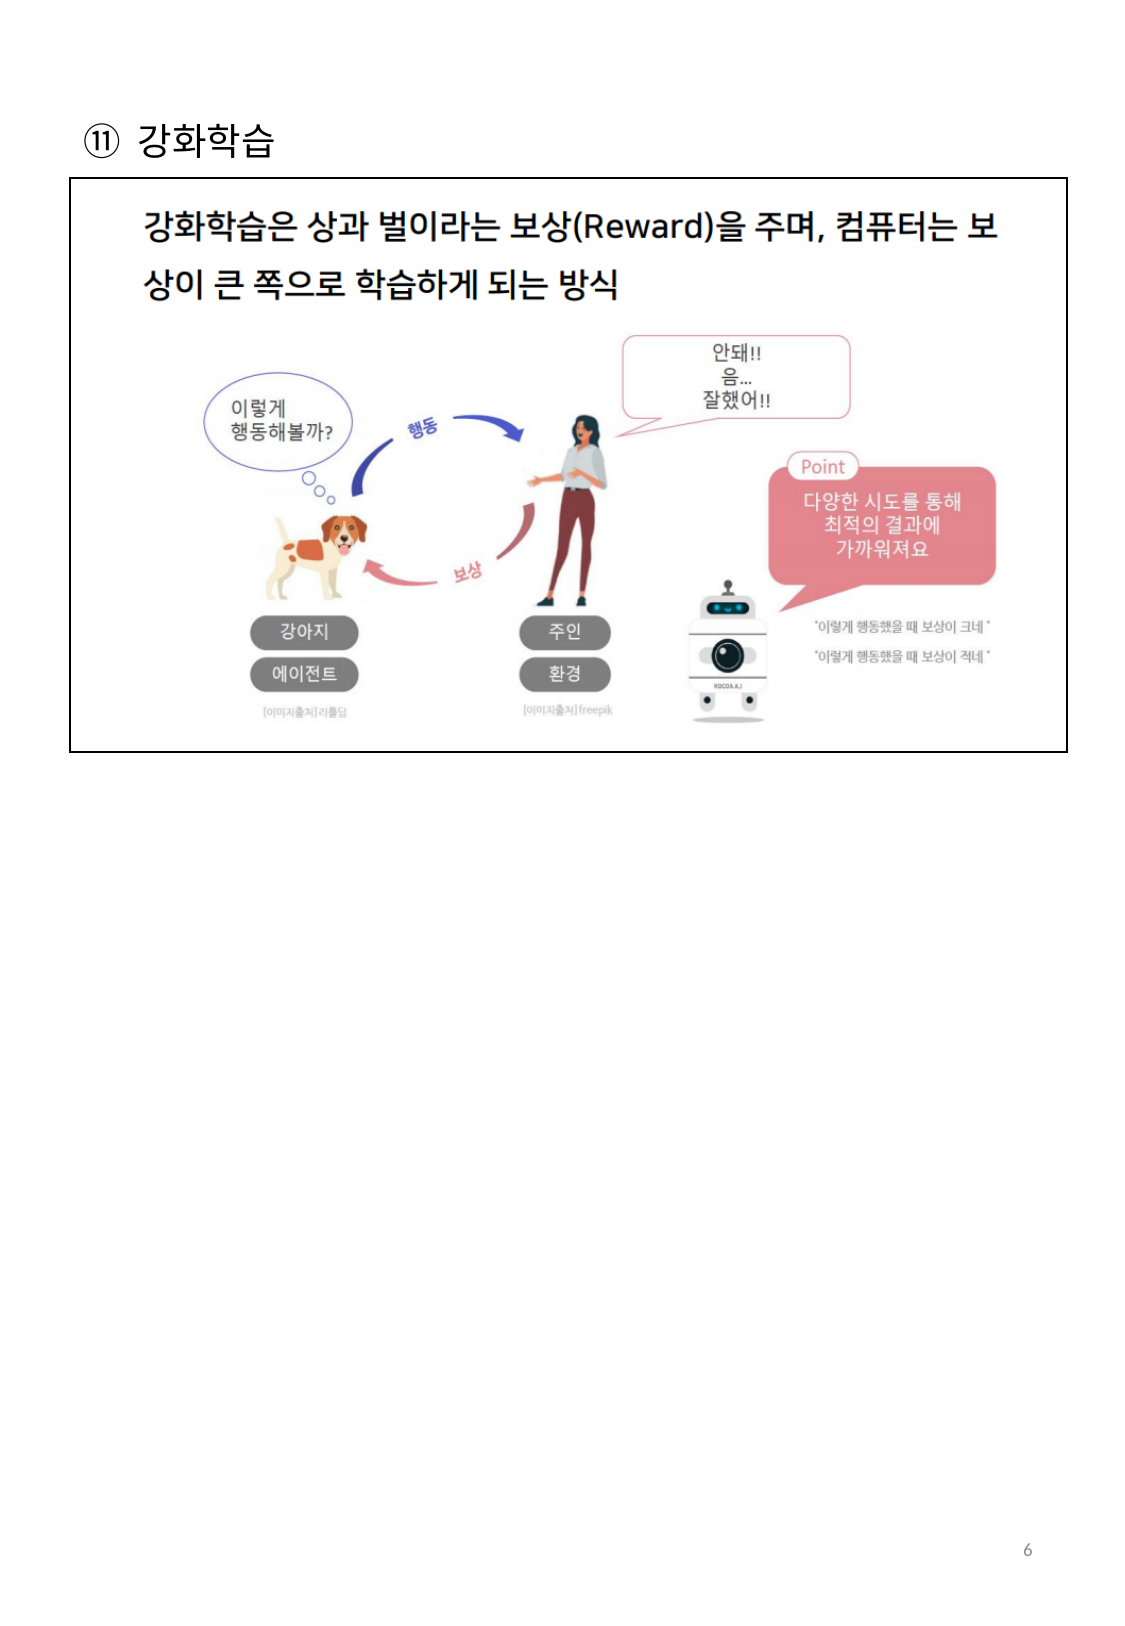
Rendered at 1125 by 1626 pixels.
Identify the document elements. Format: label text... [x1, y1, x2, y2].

text_box ⑪ 강화학습 [68, 110, 291, 170]
picture [133, 201, 1003, 729]
slide_number 6 [794, 1506, 1048, 1593]
text_box [69, 177, 1068, 753]
